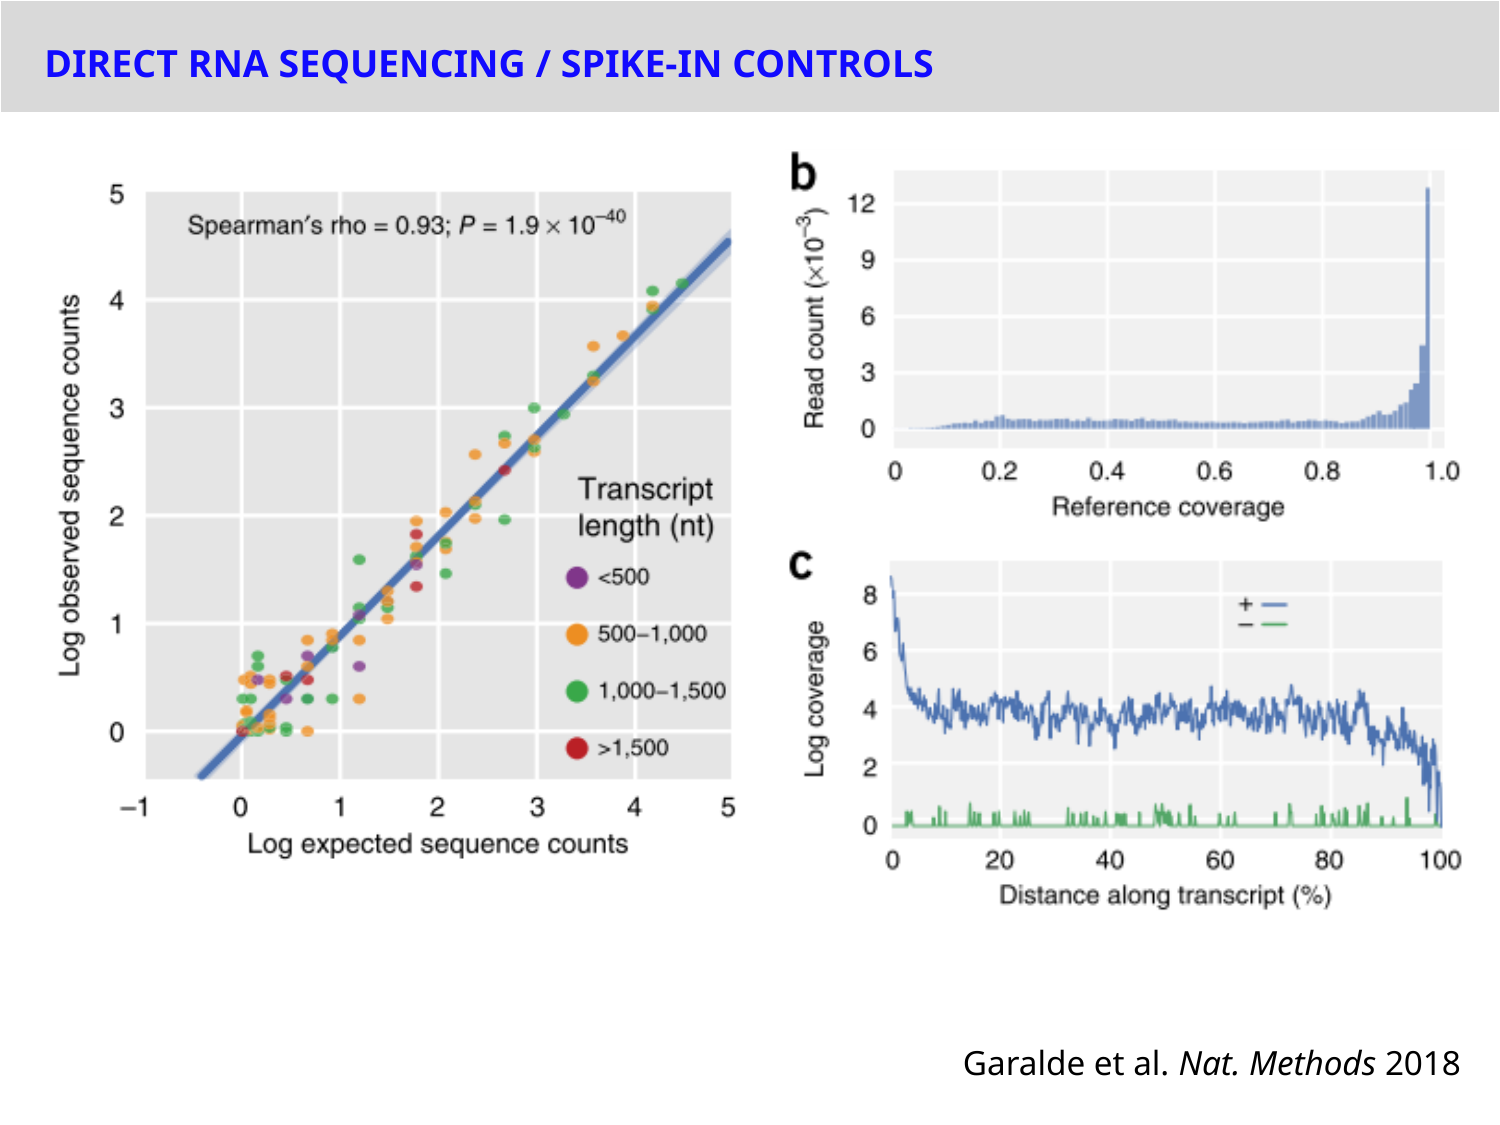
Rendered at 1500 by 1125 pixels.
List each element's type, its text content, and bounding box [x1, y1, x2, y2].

picture [785, 148, 1471, 931]
text_box [0, 0, 1500, 113]
text_box Garalde et al. Nat. Methods 2018 [948, 1034, 1477, 1090]
text_box DIRECT RNA SEQUENCING / SPIKE-IN CONTROLS [29, 19, 1012, 93]
picture [17, 172, 750, 870]
